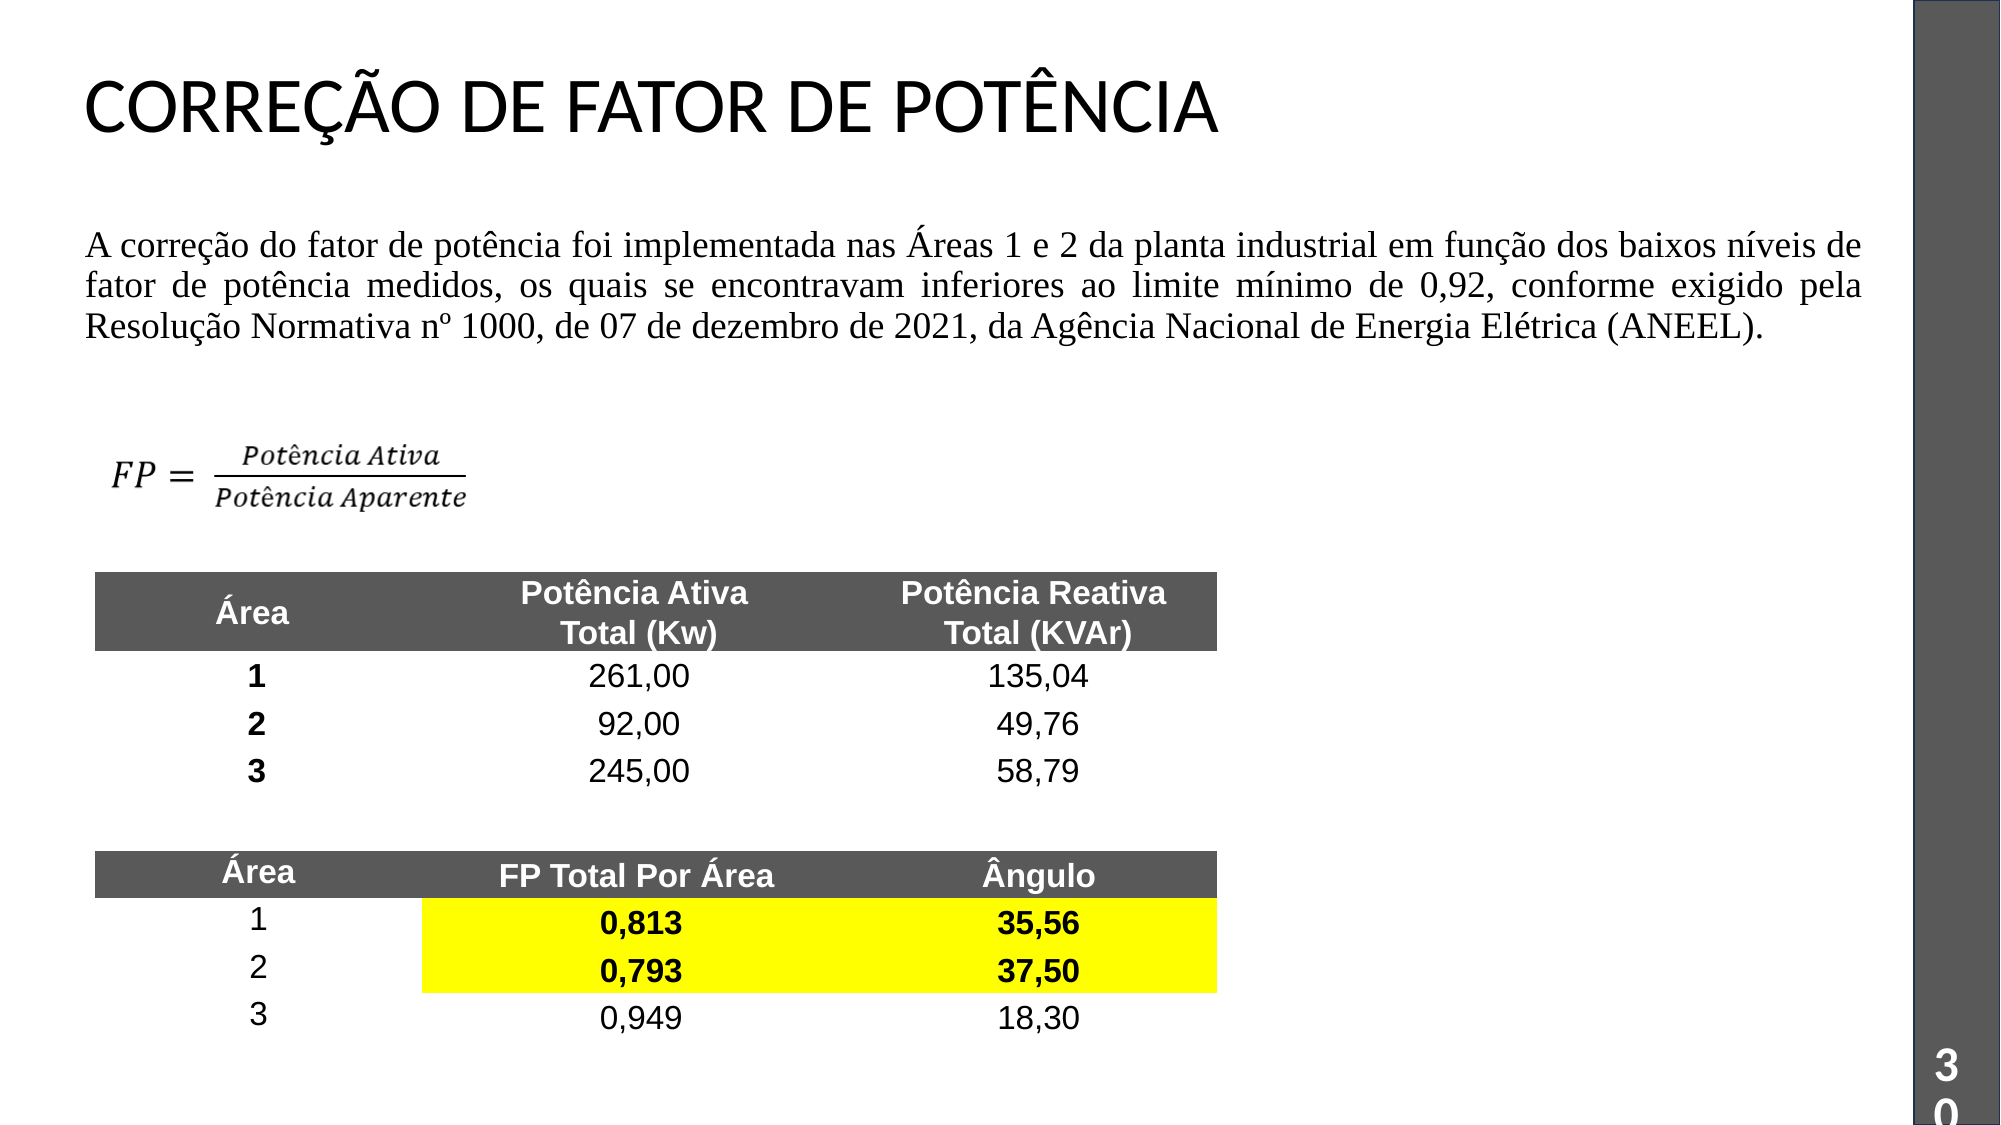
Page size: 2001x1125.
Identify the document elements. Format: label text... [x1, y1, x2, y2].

table_cell 1 [95, 898, 422, 946]
text_box [95, 432, 519, 520]
table_cell 58,79 [860, 746, 1217, 793]
table_cell 245,00 [418, 746, 860, 793]
table_header Área [95, 572, 418, 651]
table_cell 261,00 [418, 651, 860, 699]
slide_number 30 [1918, 1016, 1996, 1107]
table_cell 1 [95, 651, 418, 699]
table_header Potência Ativa Total (Kw) [418, 572, 860, 651]
table_cell 0,793 [422, 946, 861, 993]
table_cell 92,00 [418, 699, 860, 746]
table_header FP Total Por Área [422, 851, 861, 898]
subtitle A correção do fator de potência foi implementada nas Áreas 1 e 2 da planta industrial em função dos baixos níveis de fator de potência medidos, os quais se encontravam inferiores ao limite mínimo de 0,92, conforme exigido pela Resolução Normativa nº 1000, de 07 de dezembro de 2021, da Agência Nacional de Energia Elétrica (ANEEL). [69, 217, 1880, 414]
table_cell 3 [95, 746, 418, 793]
table_cell 0,813 [422, 898, 861, 946]
table_cell 49,76 [860, 699, 1217, 746]
table_header Ângulo [861, 851, 1217, 898]
table_cell 2 [95, 946, 422, 993]
table_cell 35,56 [861, 898, 1217, 946]
table_cell 37,50 [861, 946, 1217, 993]
table_cell 0,949 [422, 993, 861, 1041]
title CORREÇÃO DE FATOR DE POTÊNCIA [69, 56, 1792, 217]
table_cell 3 [95, 993, 422, 1041]
table_cell 2 [95, 699, 418, 746]
table_header Potência Reativa Total (KVAr) [860, 572, 1217, 651]
text_box [1913, 0, 2000, 1125]
table_cell 18,30 [861, 993, 1217, 1041]
table_cell 135,04 [860, 651, 1217, 699]
table_header Área [95, 851, 422, 898]
